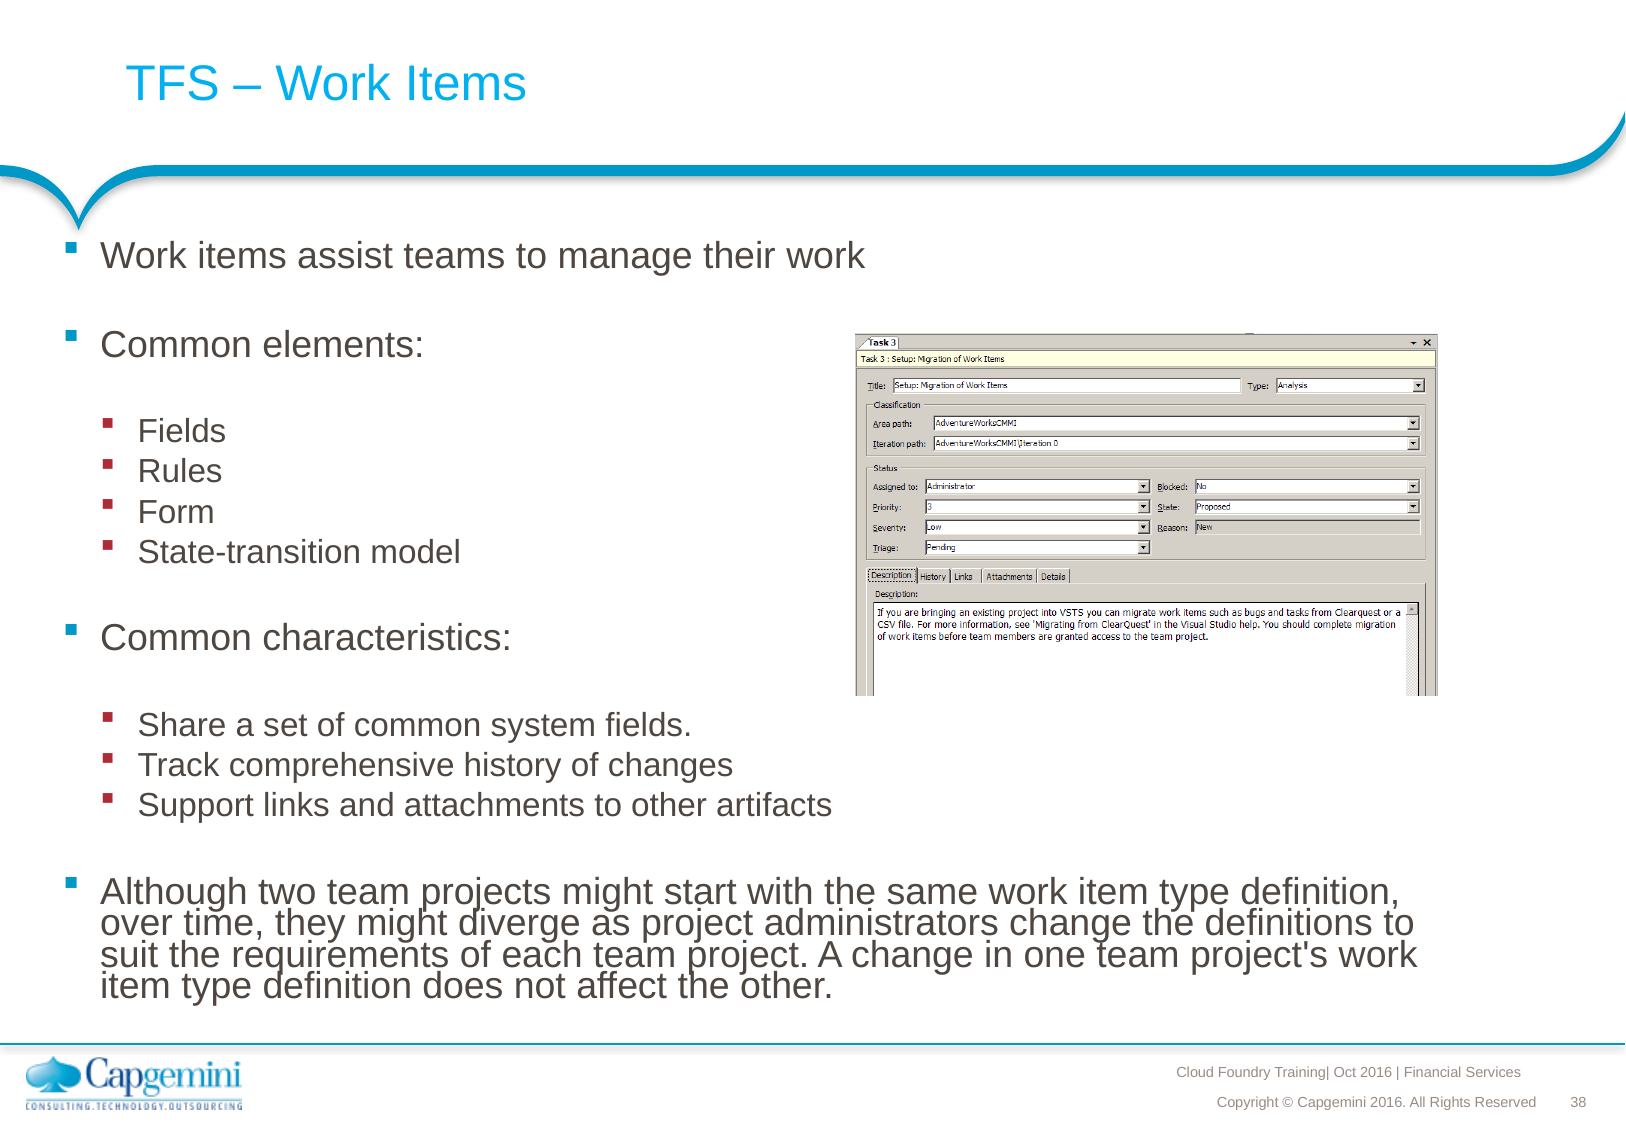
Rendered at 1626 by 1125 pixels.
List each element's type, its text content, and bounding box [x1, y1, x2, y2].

text_box Work items assist teams to manage their work Common elements: Fields Rules Form State-transition model Common characteristics: Share a set of common system fields. Track comprehensive history of changes Support links and attachments to other artifacts Although two team projects might start with the same work item type definition, over time, they might diverge as project administrators change the definitions to suit the requirements of each team project. A change in one team project's work item type definition does not affect the other. [62, 232, 1438, 1015]
picture [854, 333, 1438, 696]
title TFS – Work Items [76, 0, 1585, 161]
text_box [62, 1015, 1438, 1083]
picture [26, 1056, 242, 1110]
